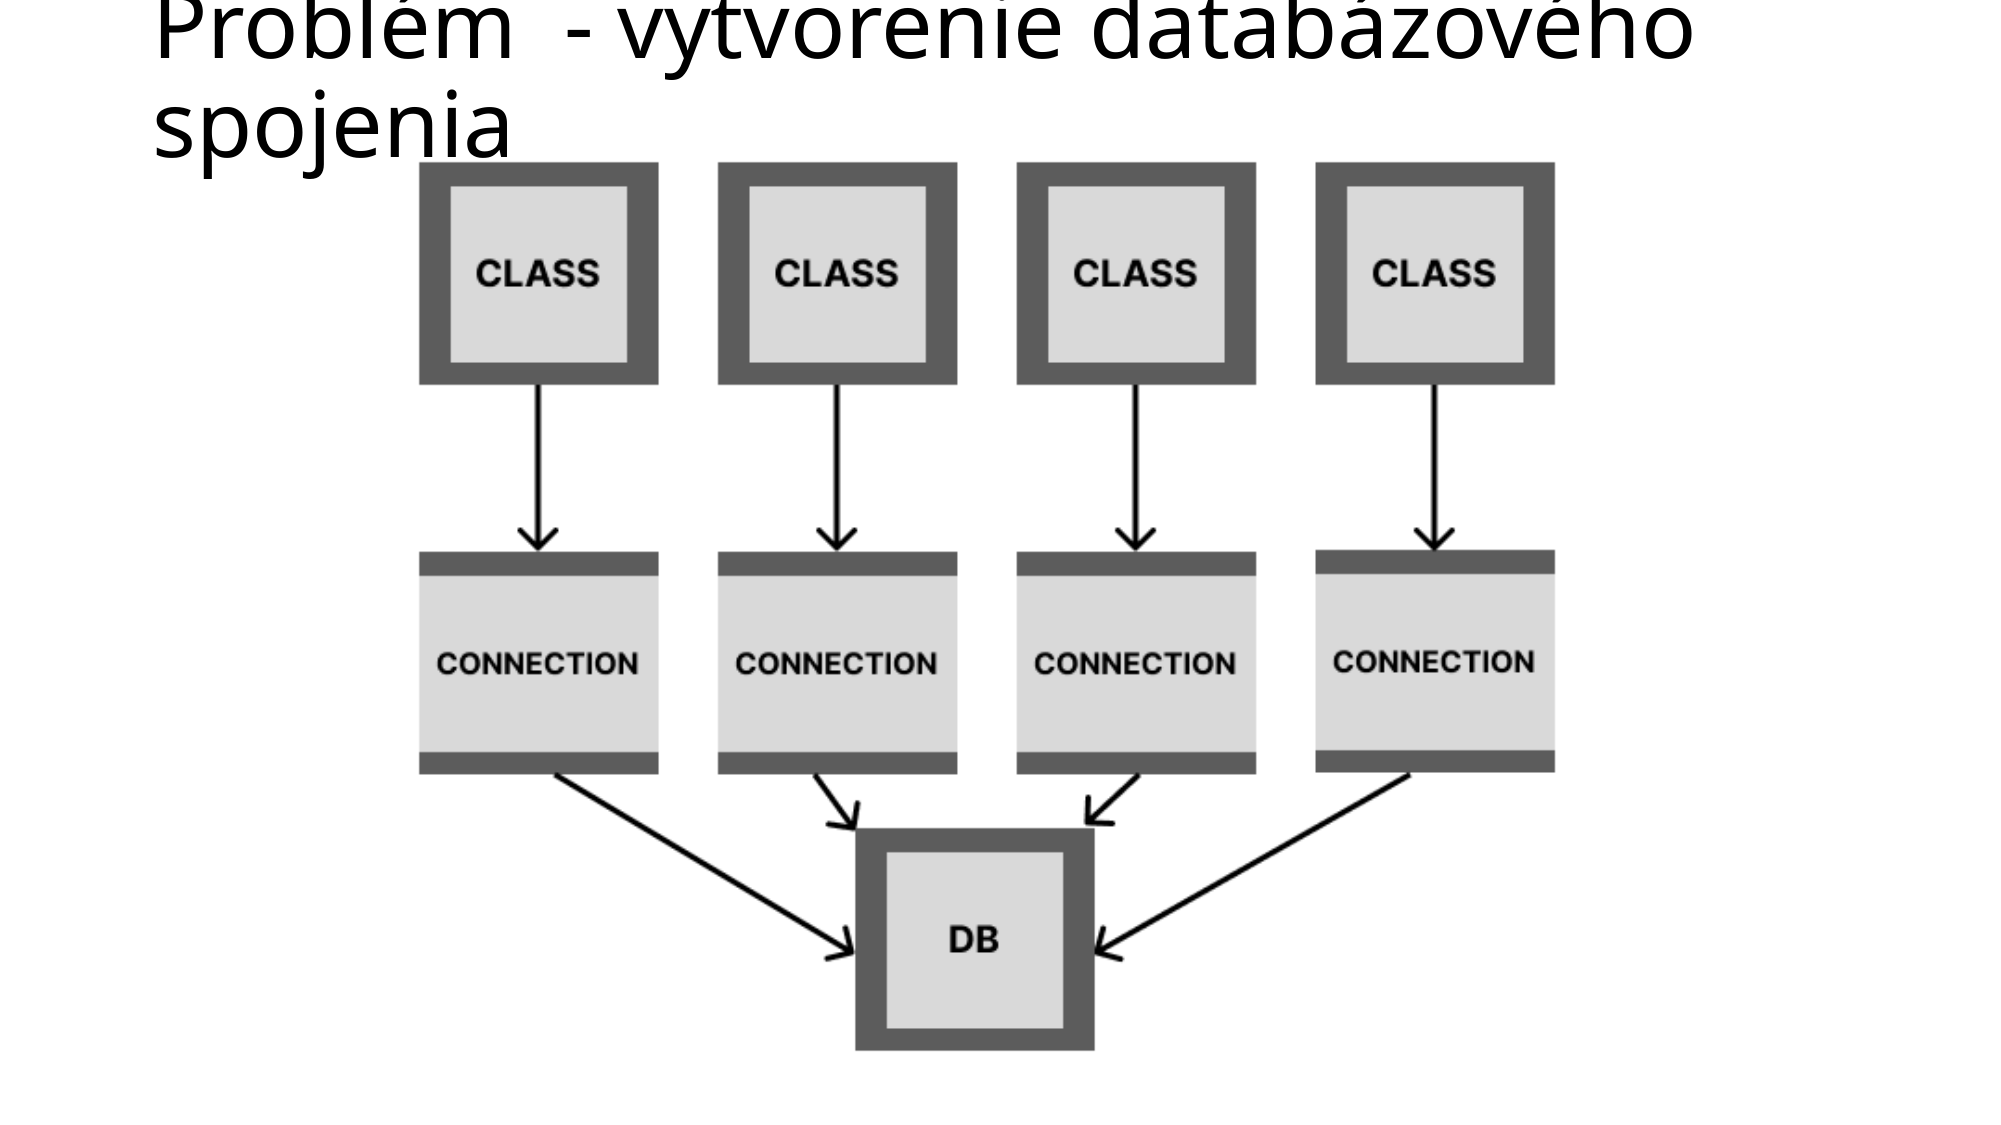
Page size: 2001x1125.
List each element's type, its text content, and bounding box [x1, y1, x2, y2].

text_box Problém - vytvorenie databázového spojenia [137, 0, 1863, 187]
picture [325, 133, 1676, 1066]
